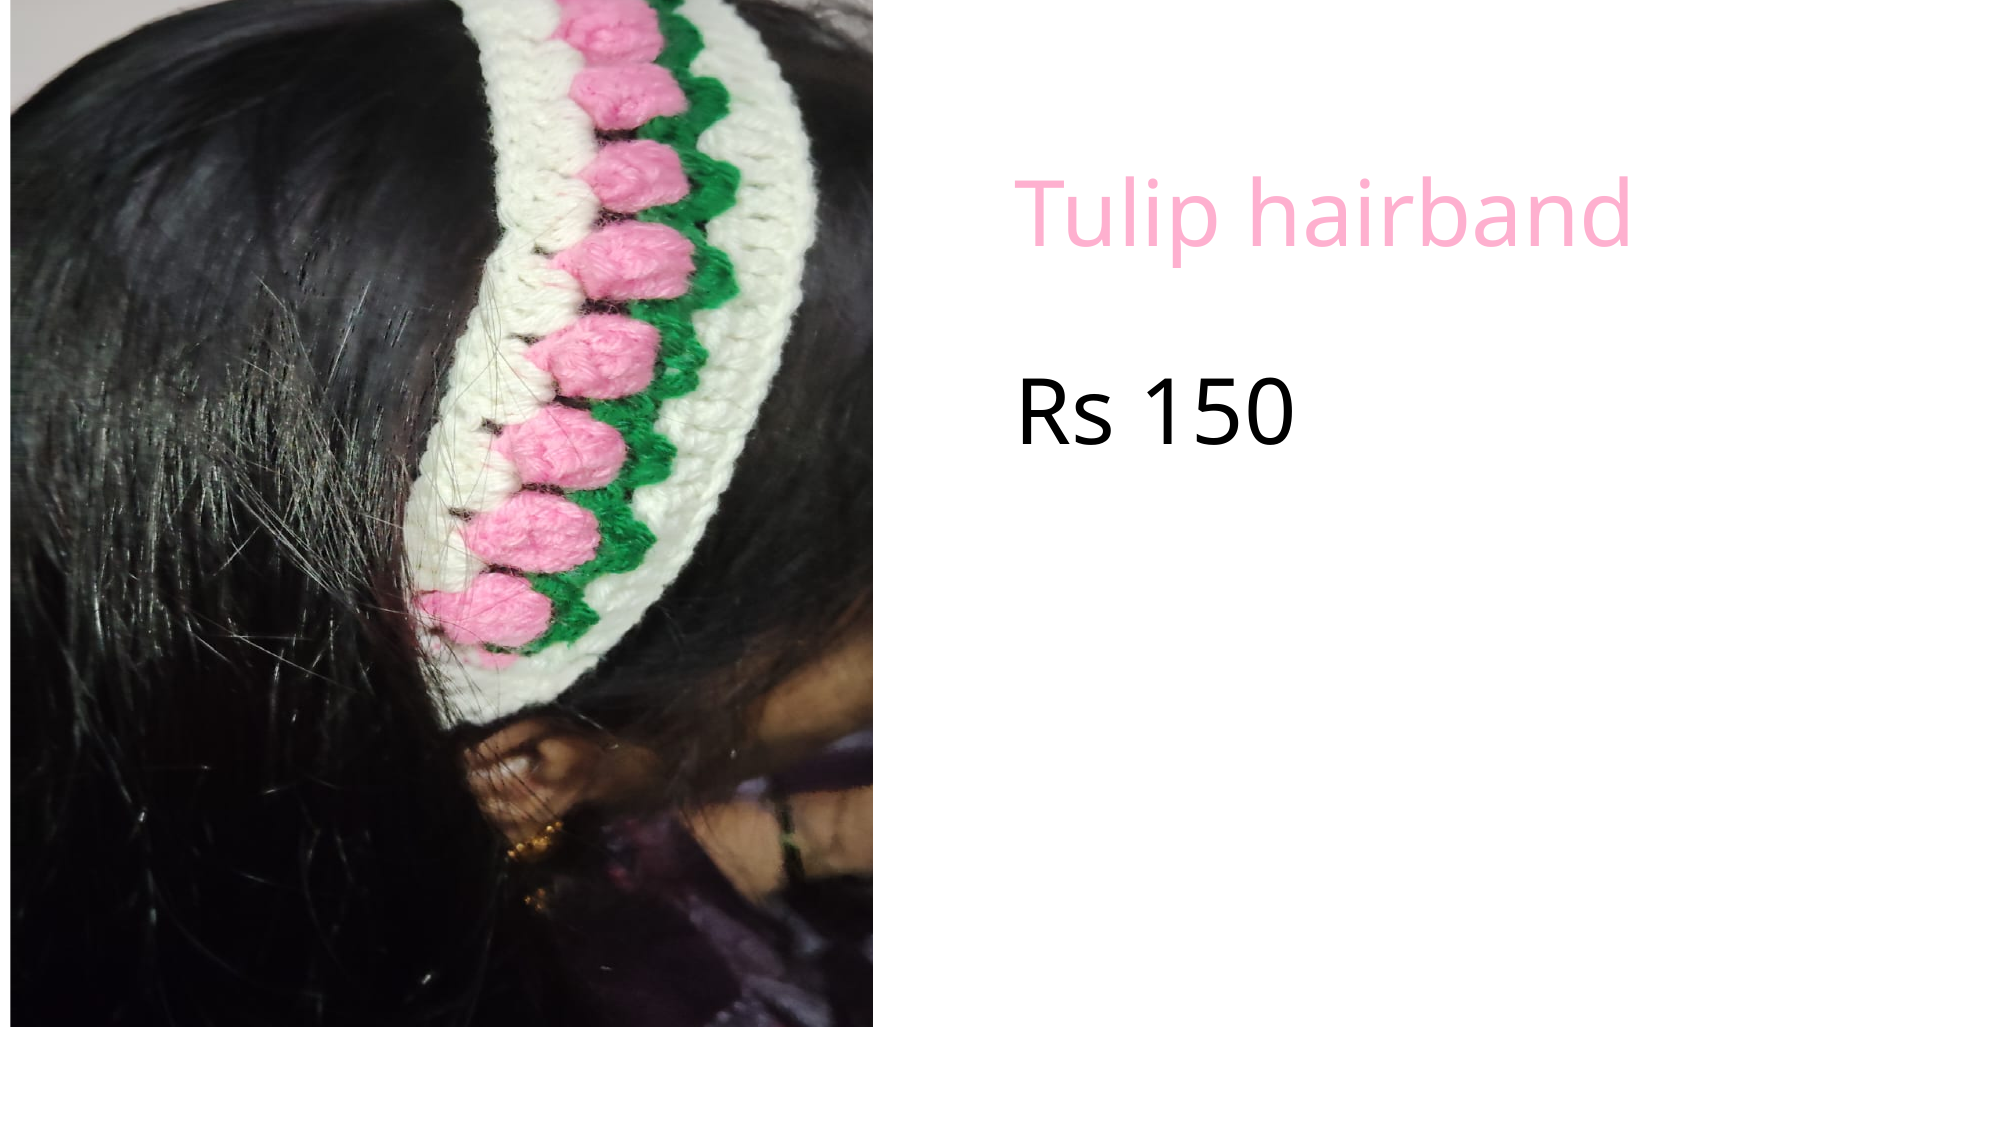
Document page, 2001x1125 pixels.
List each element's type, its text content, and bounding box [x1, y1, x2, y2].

title Tulip hairband Rs 150 [999, 59, 1863, 780]
picture [9, 0, 874, 1028]
